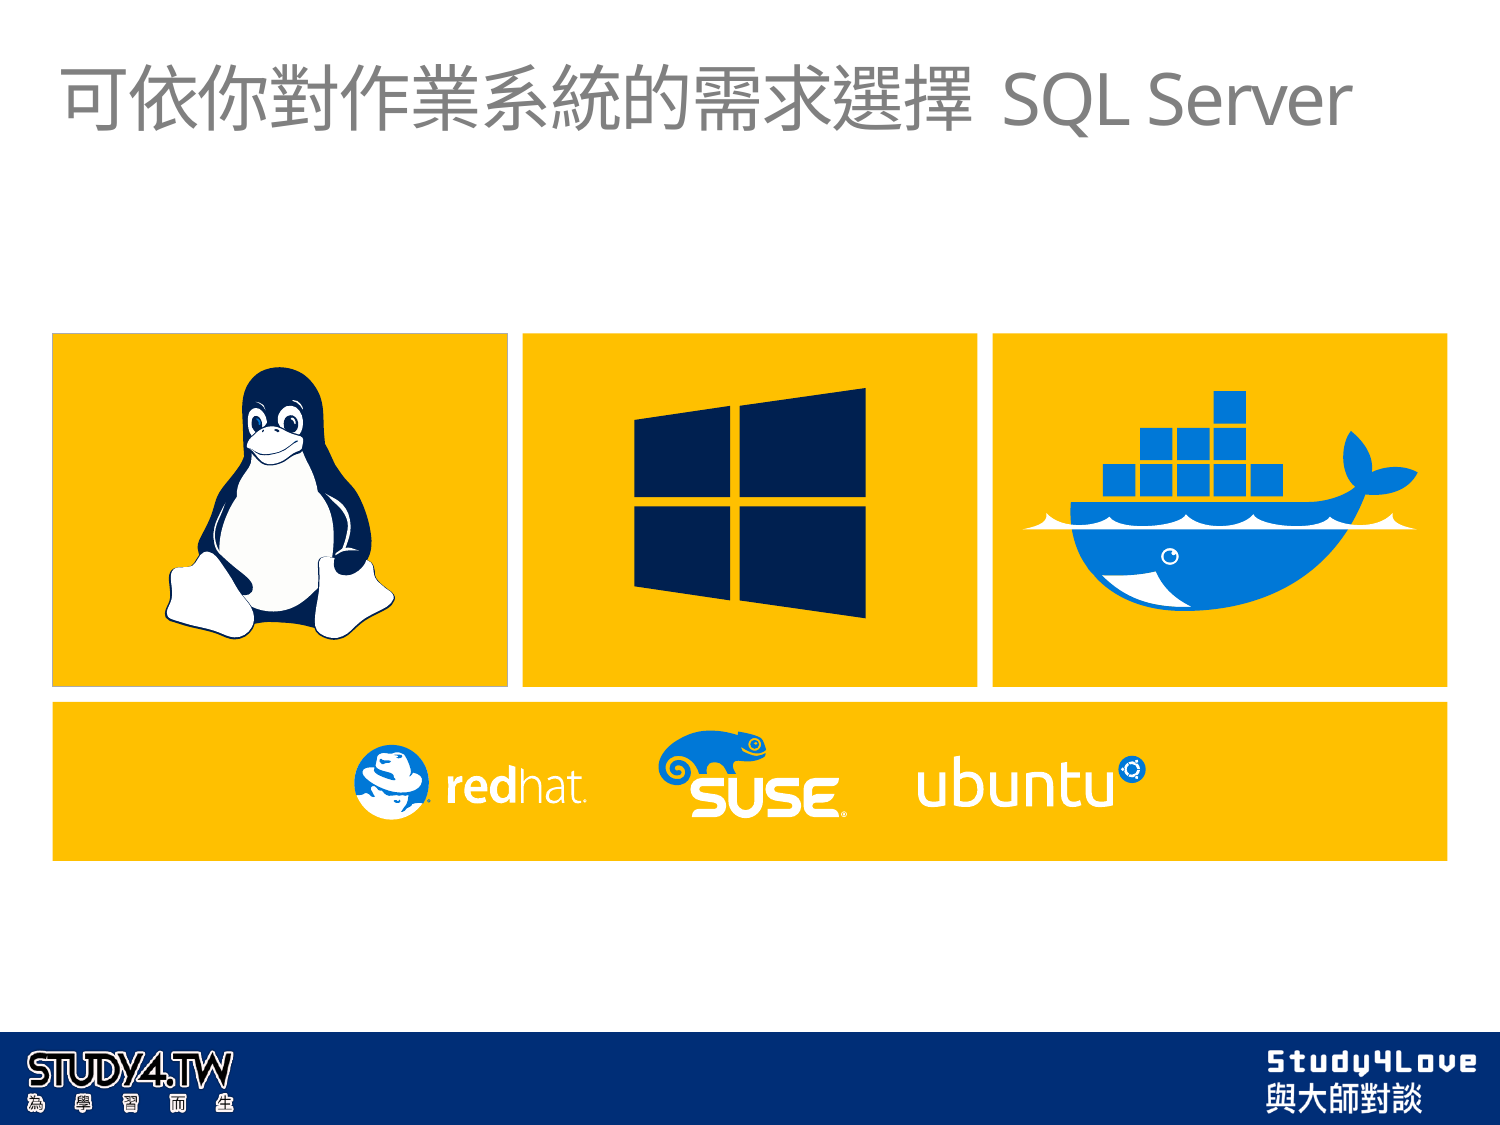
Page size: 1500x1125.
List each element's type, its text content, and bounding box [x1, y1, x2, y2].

text_box [634, 506, 731, 601]
picture [1258, 1039, 1481, 1122]
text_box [917, 755, 1146, 808]
picture [19, 1040, 242, 1117]
text_box [739, 387, 866, 498]
text_box [634, 405, 731, 498]
text_box [739, 506, 866, 619]
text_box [165, 366, 395, 640]
text_box [992, 333, 1448, 687]
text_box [657, 729, 848, 819]
text_box [52, 701, 1448, 861]
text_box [354, 744, 587, 820]
text_box [522, 333, 978, 687]
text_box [1022, 390, 1418, 612]
text_box [52, 333, 508, 687]
title 可依你對作業系統的需求選擇 SQL Server [33, 47, 1468, 196]
